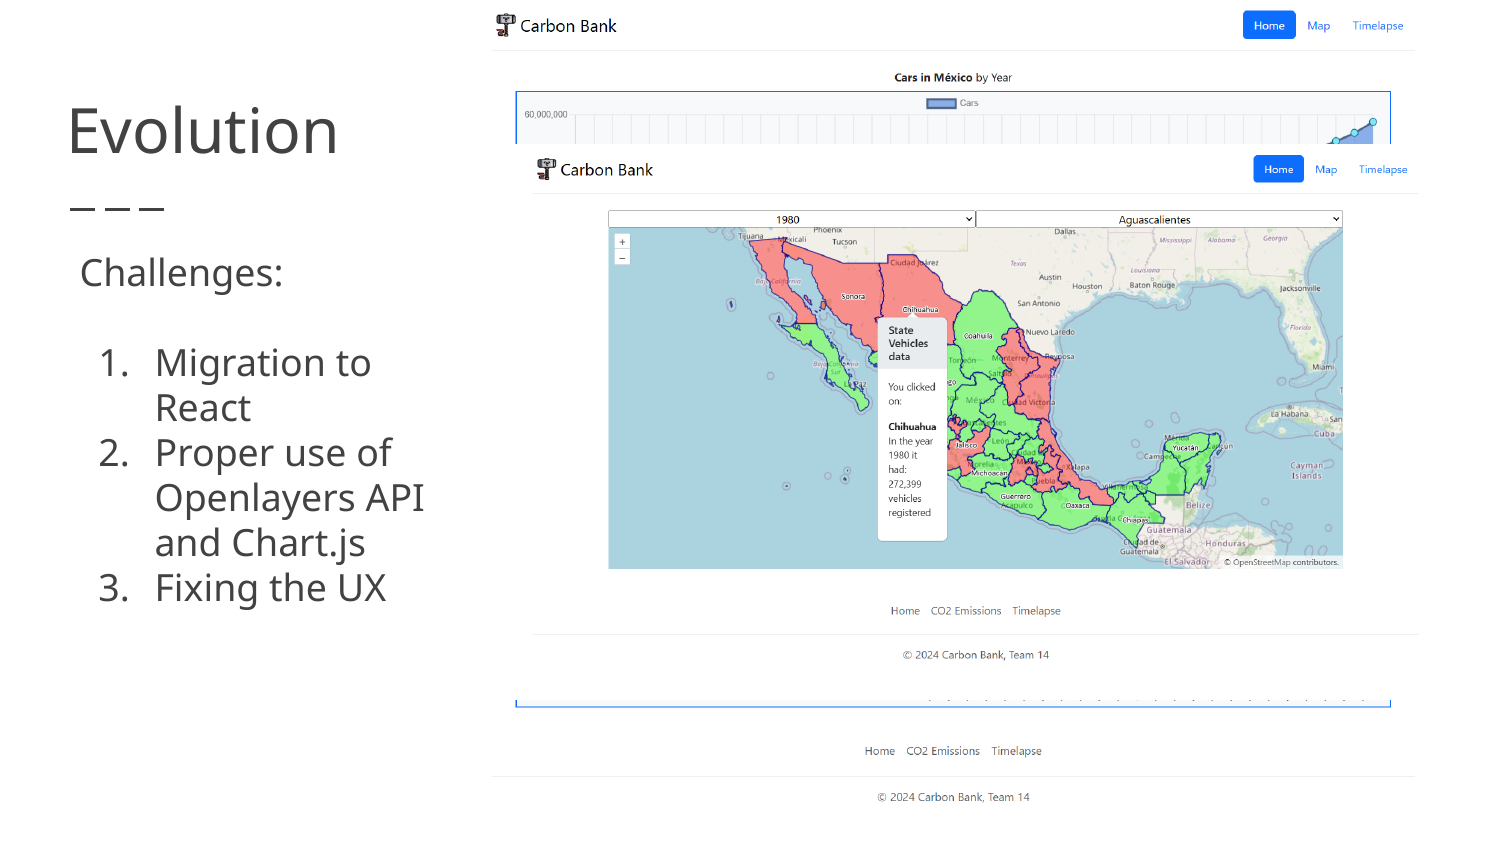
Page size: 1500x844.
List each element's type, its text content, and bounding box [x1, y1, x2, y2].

title Evolution [51, 61, 483, 182]
picture [488, 0, 1500, 844]
text_box Challenges: Migration to React Proper use of Openlayers API and Chart.js Fixing the UX [64, 234, 483, 780]
